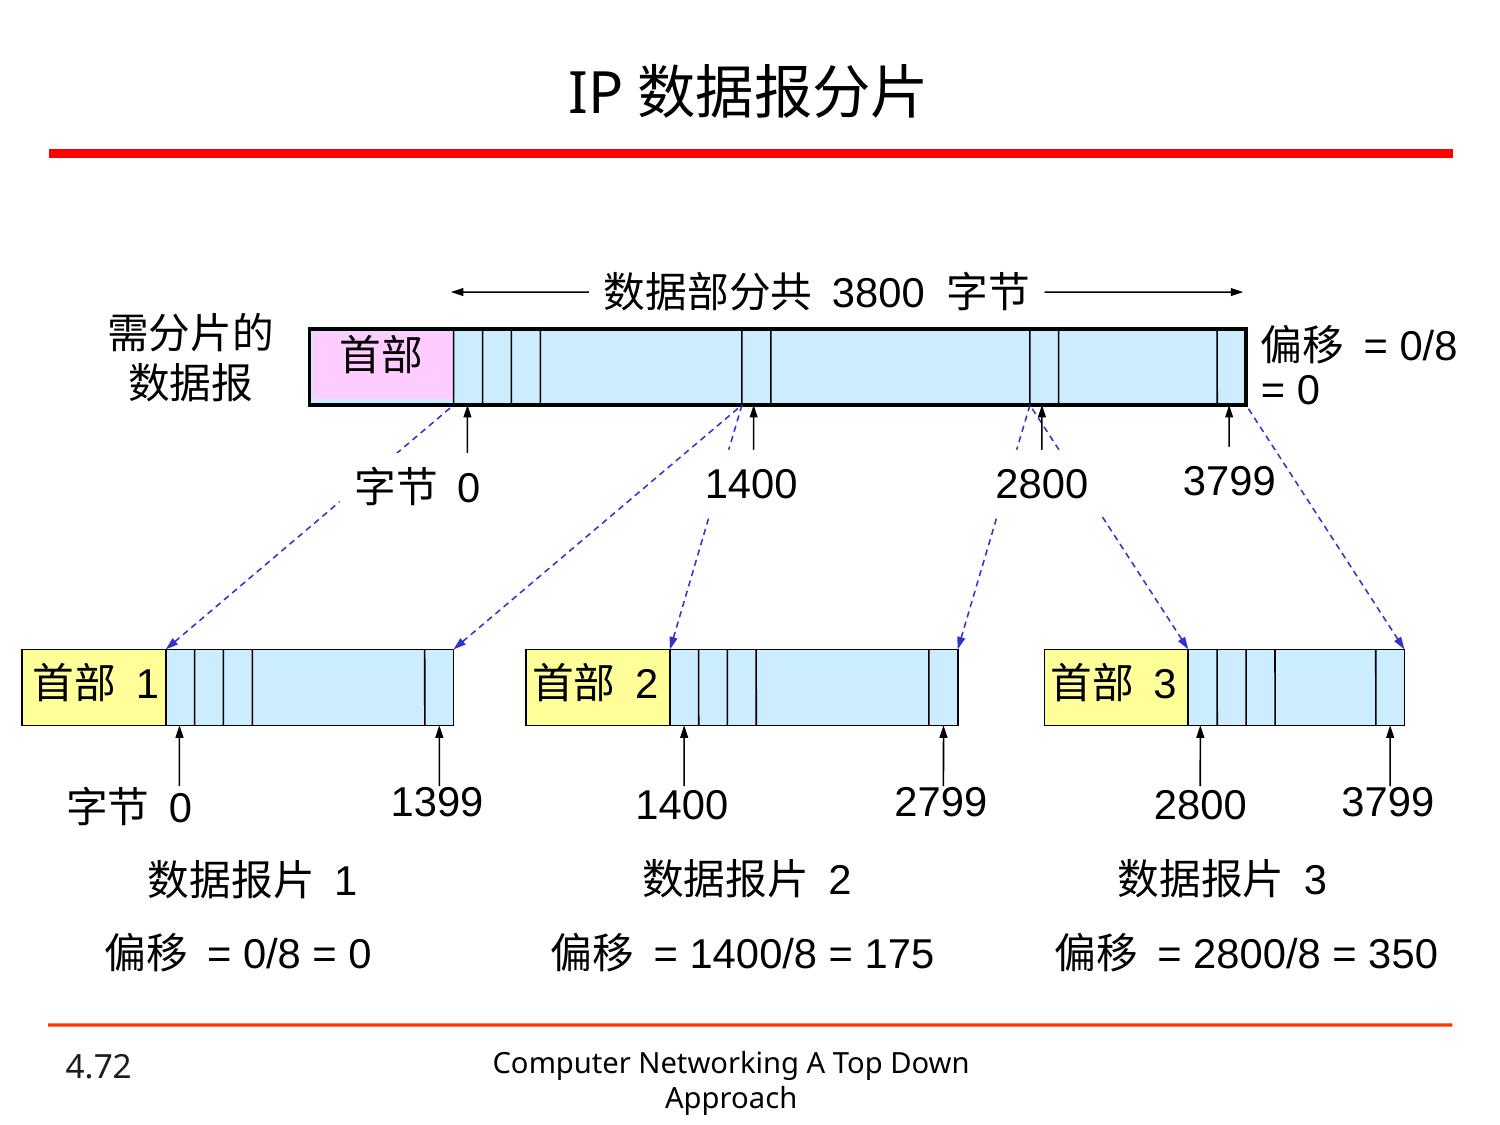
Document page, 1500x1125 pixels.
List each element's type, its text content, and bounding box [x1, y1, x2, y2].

text_box 数据报片 2 [627, 845, 867, 911]
text_box [453, 637, 468, 650]
text_box [1196, 726, 1205, 770]
text_box 需分片的 数据报 [92, 299, 290, 415]
text_box [671, 649, 698, 726]
text_box [742, 328, 770, 405]
text_box 偏移 = 0/8 = 0 [89, 919, 387, 985]
text_box [1386, 726, 1395, 767]
text_box [512, 328, 540, 405]
text_box 字节 0 [339, 453, 496, 518]
text_box [312, 331, 453, 399]
text_box [1037, 405, 1047, 449]
text_box [253, 649, 424, 726]
text_box [1178, 633, 1189, 649]
text_box [224, 649, 252, 726]
text_box 数据部分共 3800 字节 [589, 258, 1045, 323]
text_box [1225, 405, 1234, 446]
text_box [1030, 328, 1058, 405]
text_box [669, 631, 678, 649]
text_box [166, 637, 180, 649]
text_box 2800 [1139, 770, 1262, 836]
text_box [526, 715, 671, 726]
text_box [757, 649, 928, 726]
text_box [929, 649, 958, 726]
text_box [728, 649, 756, 726]
text_box 首部 1 [18, 649, 174, 715]
text_box 数据报片 3 [1102, 845, 1342, 911]
text_box [1394, 633, 1405, 650]
text_box 3799 [1168, 446, 1291, 512]
text_box 2799 [879, 767, 1003, 832]
text_box [1045, 287, 1244, 297]
title IP数据报分片 [55, 37, 1443, 143]
text_box [454, 328, 482, 405]
text_box [309, 328, 453, 405]
text_box [1189, 649, 1217, 726]
text_box [1059, 328, 1217, 405]
text_box 3799 [1326, 767, 1450, 832]
text_box [699, 649, 727, 726]
text_box 偏移 = 1400/8 = 175 [536, 919, 950, 985]
text_box [680, 726, 689, 770]
text_box 偏移 = 2800/8 = 350 [1039, 919, 1453, 985]
text_box 1399 [375, 767, 499, 832]
text_box [483, 328, 511, 405]
text_box 首部 [324, 321, 439, 386]
text_box 字节 0 [51, 773, 207, 839]
text_box [425, 649, 454, 726]
text_box 首部 3 [1035, 649, 1192, 715]
text_box [541, 328, 741, 405]
text_box [166, 649, 194, 726]
text_box [1276, 649, 1375, 726]
text_box 1400 [620, 770, 744, 836]
text_box [1218, 649, 1246, 726]
text_box [21, 715, 166, 726]
text_box 首部 2 [517, 649, 673, 715]
text_box [957, 631, 966, 650]
text_box [463, 405, 472, 453]
text_box [939, 726, 948, 767]
text_box [1218, 328, 1246, 405]
text_box [451, 287, 589, 297]
text_box [1044, 715, 1189, 726]
text_box [1376, 649, 1405, 726]
text_box 数据报片 1 [133, 846, 373, 912]
text_box 1400 [690, 449, 813, 515]
text_box [771, 328, 1029, 405]
text_box 偏移 = 0/8 = 0 [1246, 311, 1473, 422]
text_box 2800 [980, 449, 1104, 515]
text_box [749, 405, 758, 449]
text_box [435, 725, 444, 767]
text_box [195, 649, 223, 726]
text_box [1247, 649, 1275, 726]
text_box [175, 725, 184, 773]
